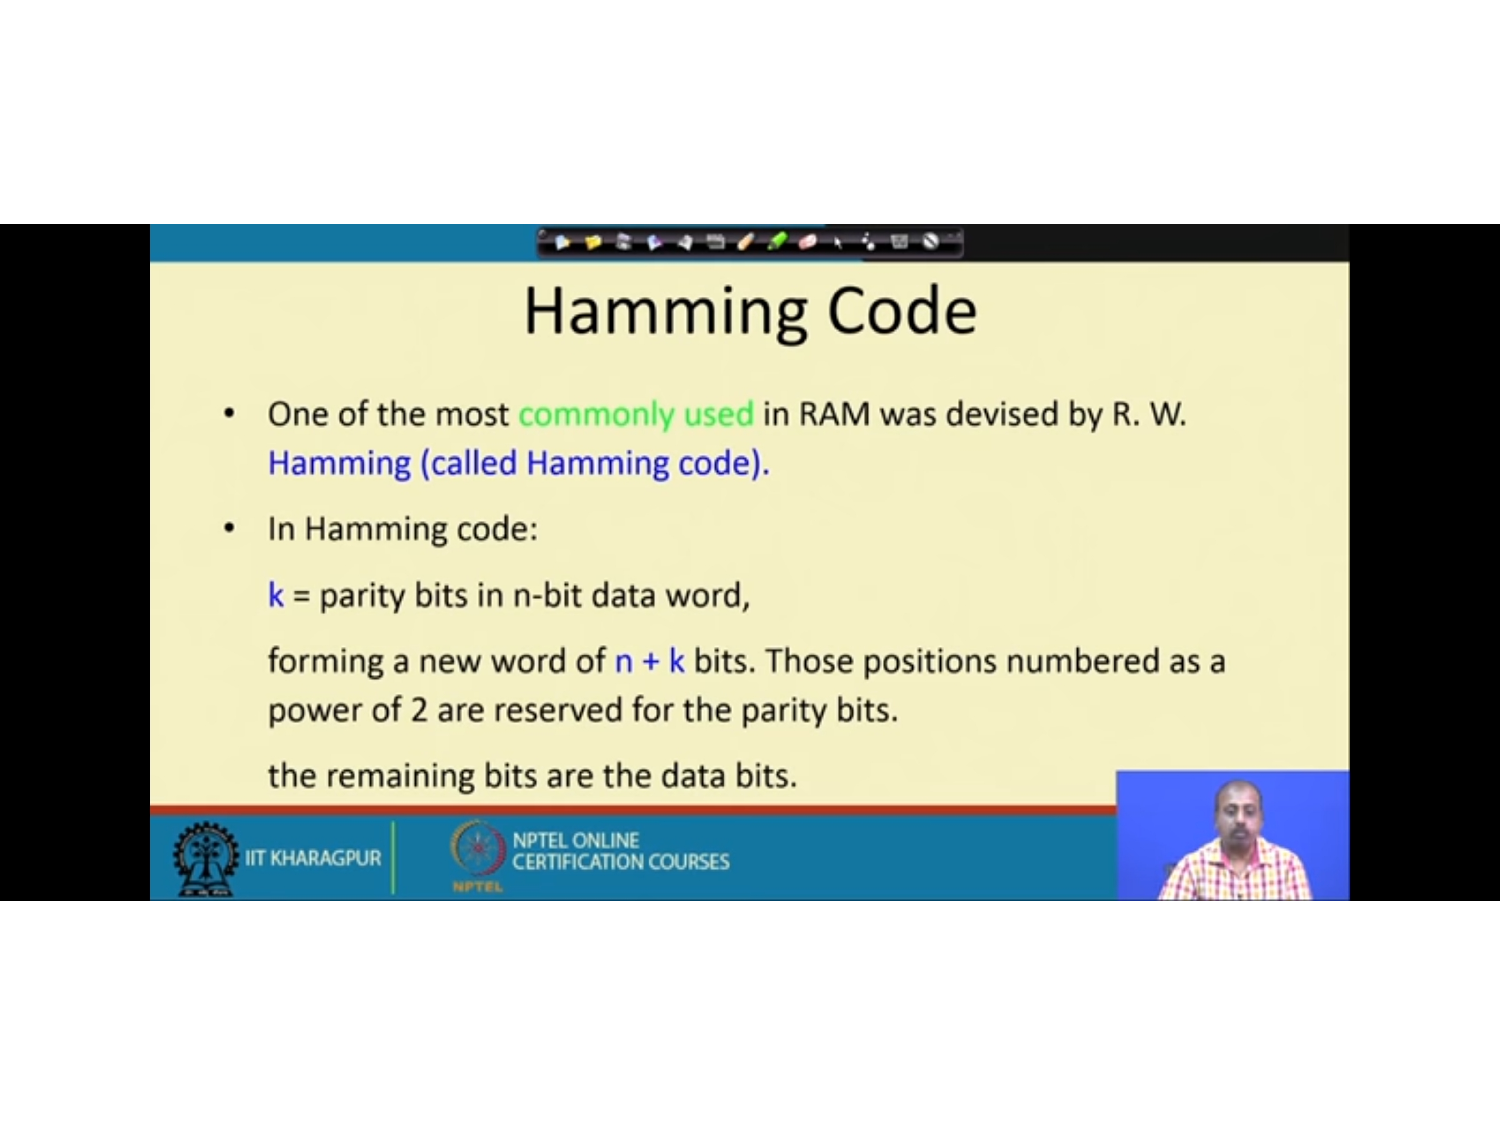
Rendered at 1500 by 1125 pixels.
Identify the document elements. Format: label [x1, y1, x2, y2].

picture [0, 224, 1500, 901]
